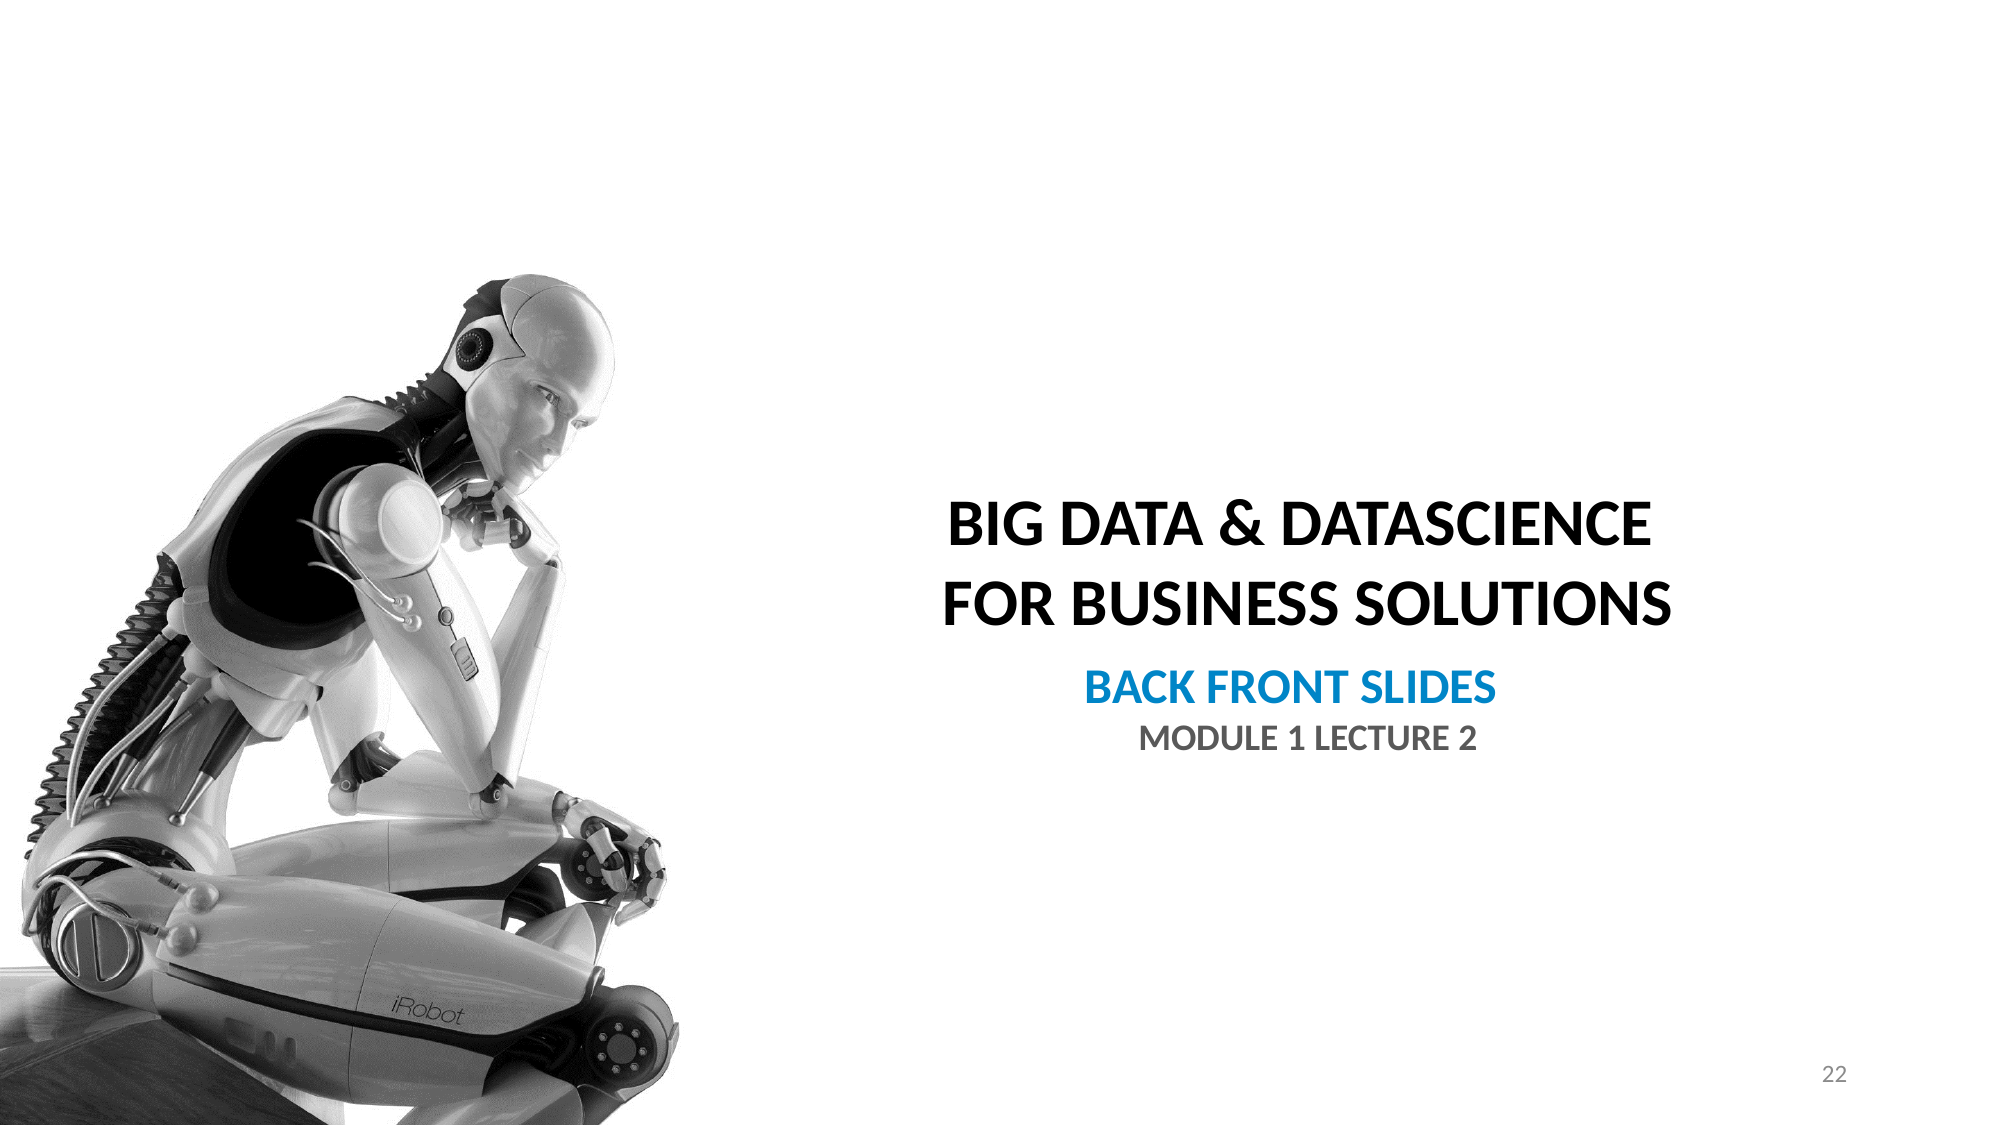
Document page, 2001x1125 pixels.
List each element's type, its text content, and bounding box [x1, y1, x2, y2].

picture [0, 218, 687, 1125]
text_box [687, 464, 2000, 781]
slide_number 22 [1412, 1042, 1863, 1103]
